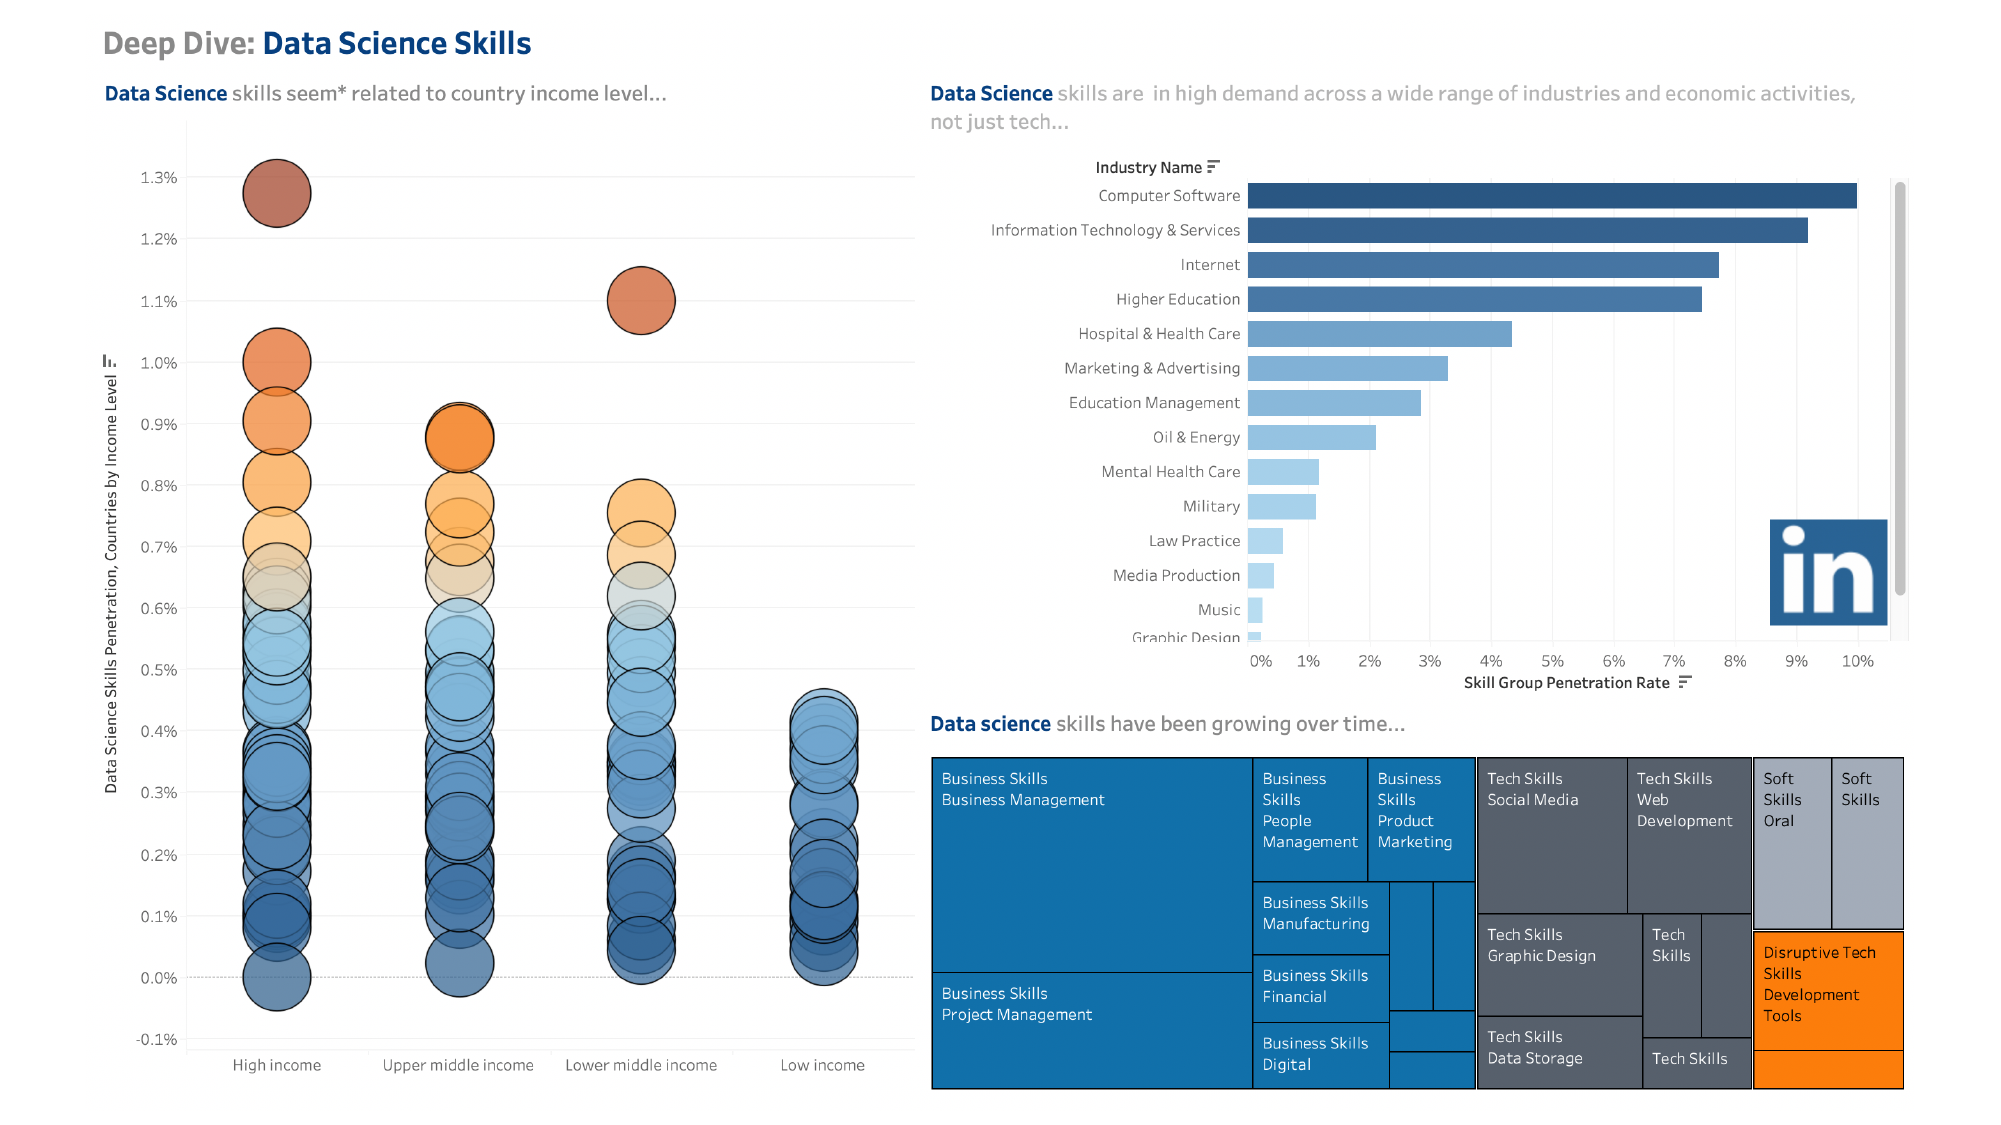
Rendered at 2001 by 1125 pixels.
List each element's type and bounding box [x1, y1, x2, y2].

picture [85, 14, 1914, 1111]
